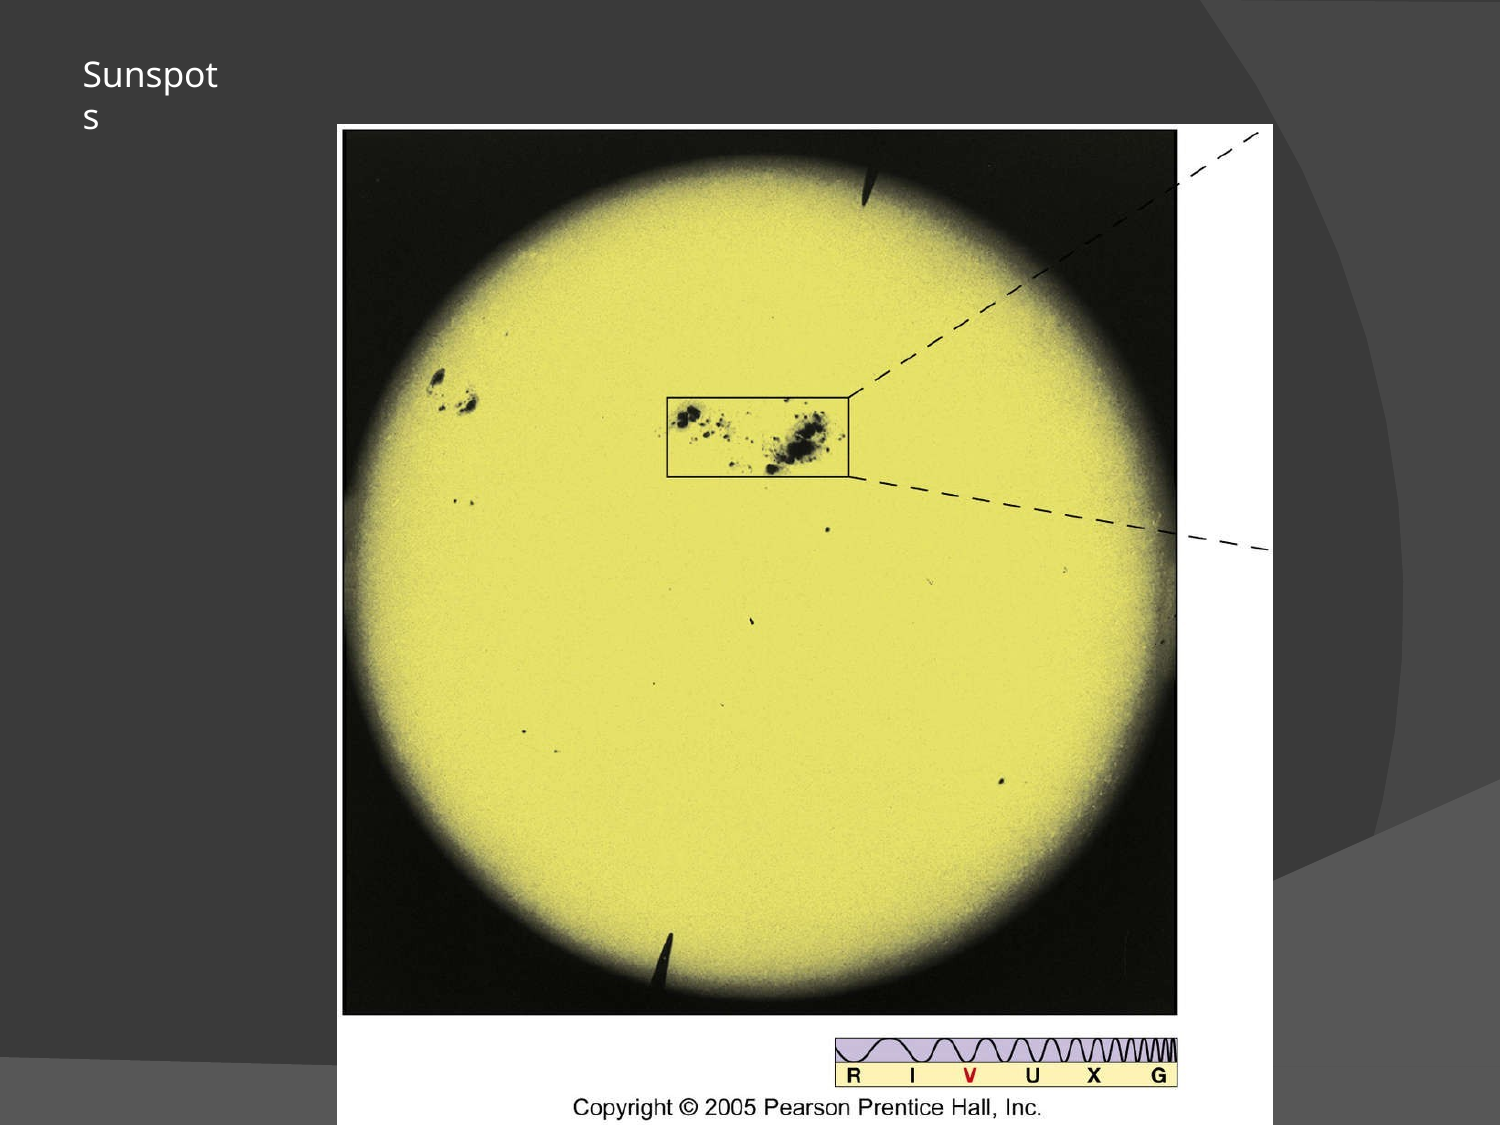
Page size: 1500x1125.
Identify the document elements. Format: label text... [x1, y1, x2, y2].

picture [337, 124, 1273, 1125]
text_box Sunspots [80, 50, 225, 138]
